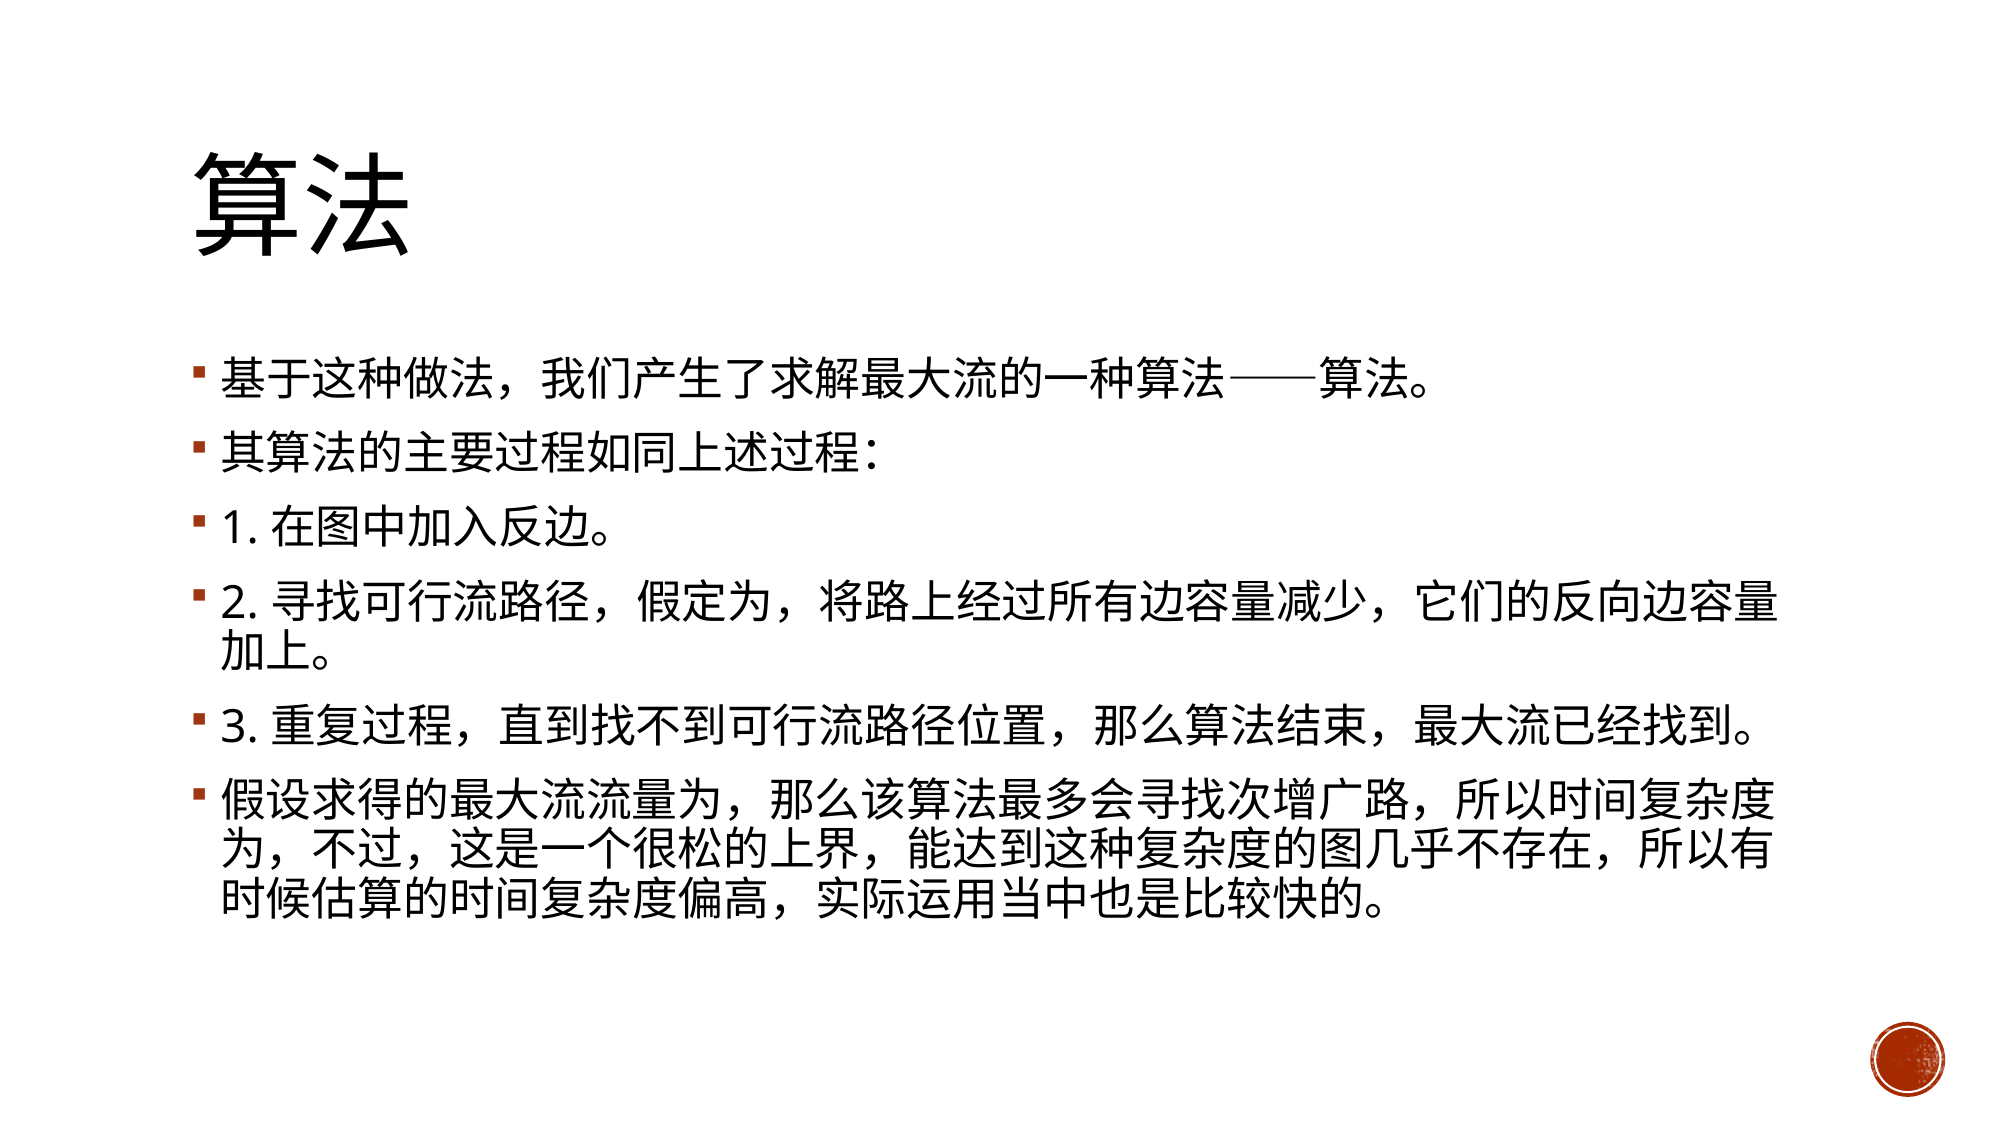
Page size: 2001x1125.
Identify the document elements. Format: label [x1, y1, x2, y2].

text_box [1868, 1018, 1947, 1097]
